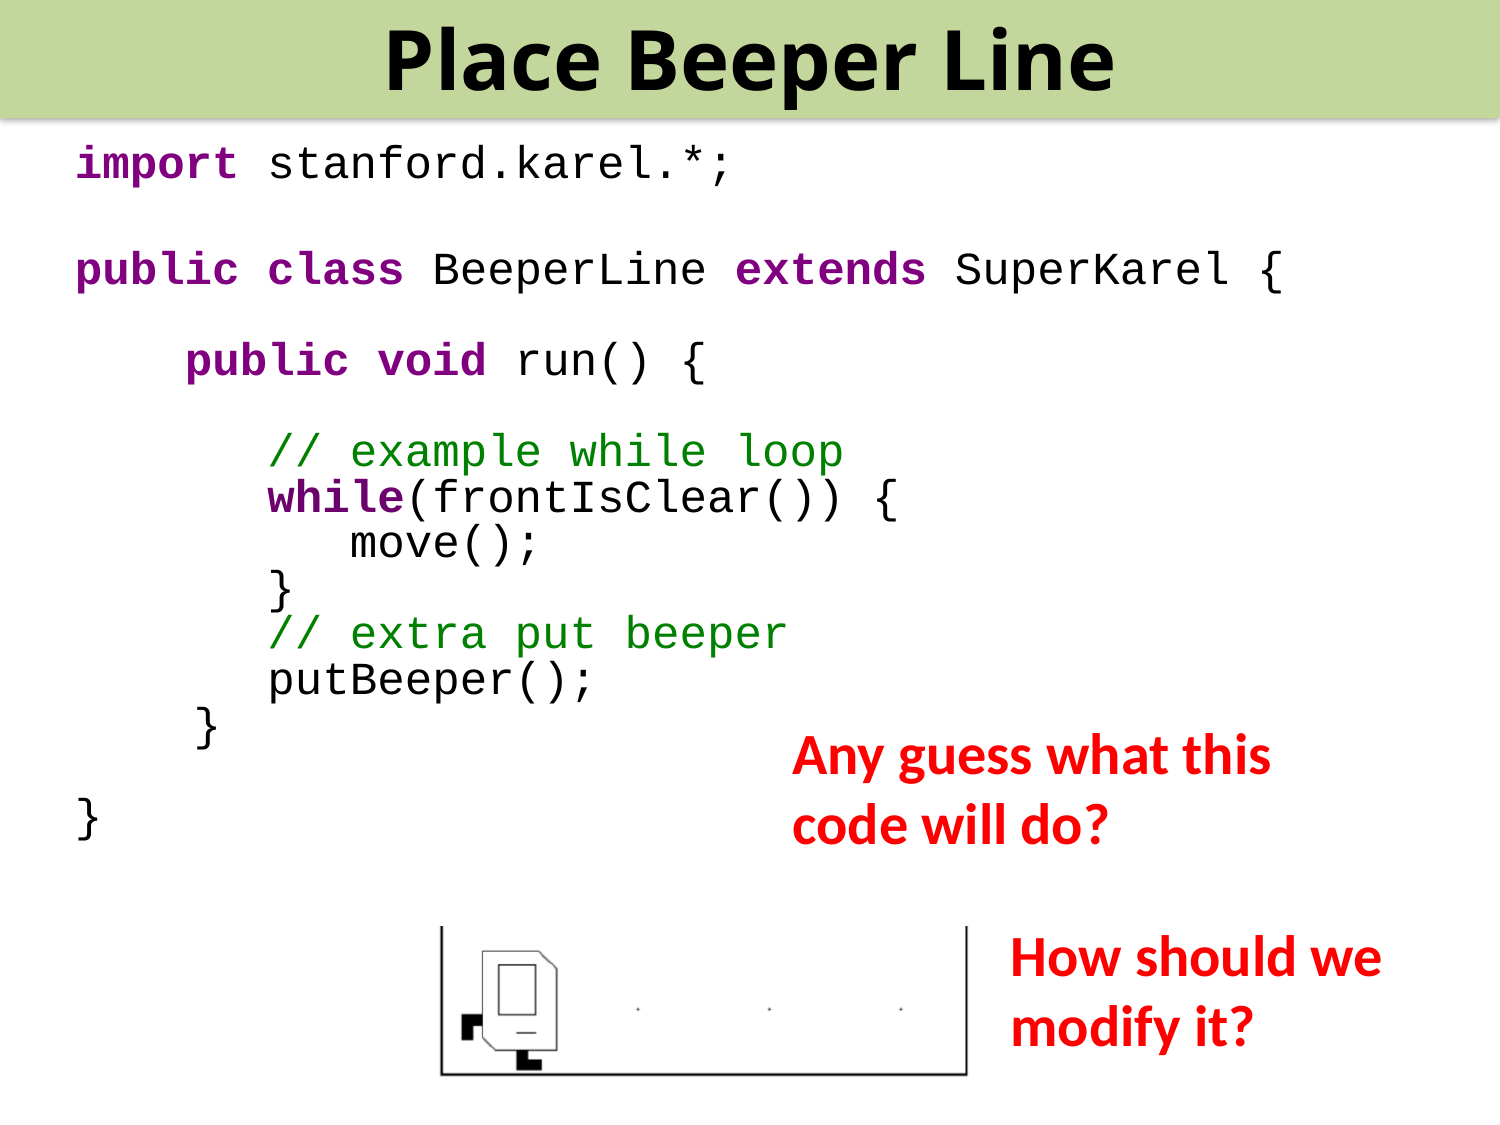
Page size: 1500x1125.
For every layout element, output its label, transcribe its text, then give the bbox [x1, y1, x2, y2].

text_box How should we modify it? [995, 910, 1425, 1066]
text_box Any guess what this code will do? [777, 708, 1392, 864]
text_box Place Beeper Line [0, 0, 1500, 122]
picture [400, 925, 996, 1096]
text_box import stanford.karel.*; public class BeeperLine extends SuperKarel { public void run() { // example while loop while(frontIsClear()) { move(); } // extra put beeper putBeeper(); } } [74, 134, 1425, 1096]
